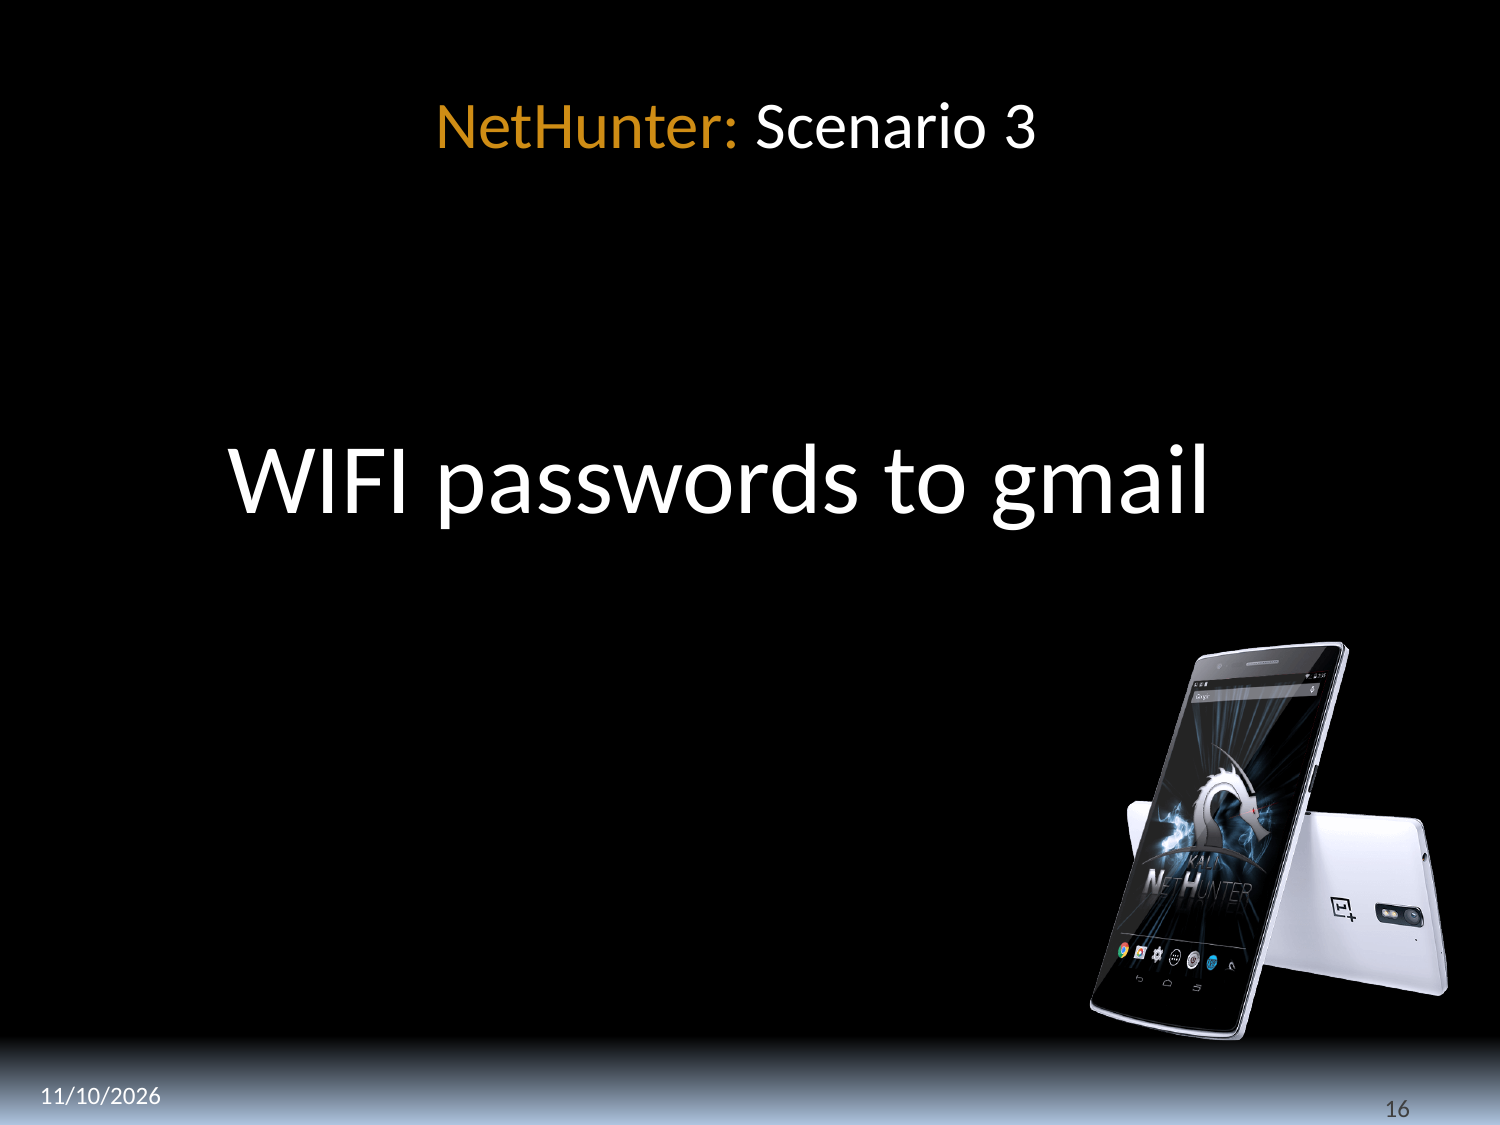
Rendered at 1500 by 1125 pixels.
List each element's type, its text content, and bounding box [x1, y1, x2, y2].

picture [1069, 633, 1500, 1052]
text_box WIFI passwords to gmail [212, 406, 1500, 541]
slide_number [24, 1065, 375, 1125]
text_box NetHunter: Scenario 3 [37, 74, 1450, 170]
slide_number 16 [1074, 1077, 1425, 1125]
